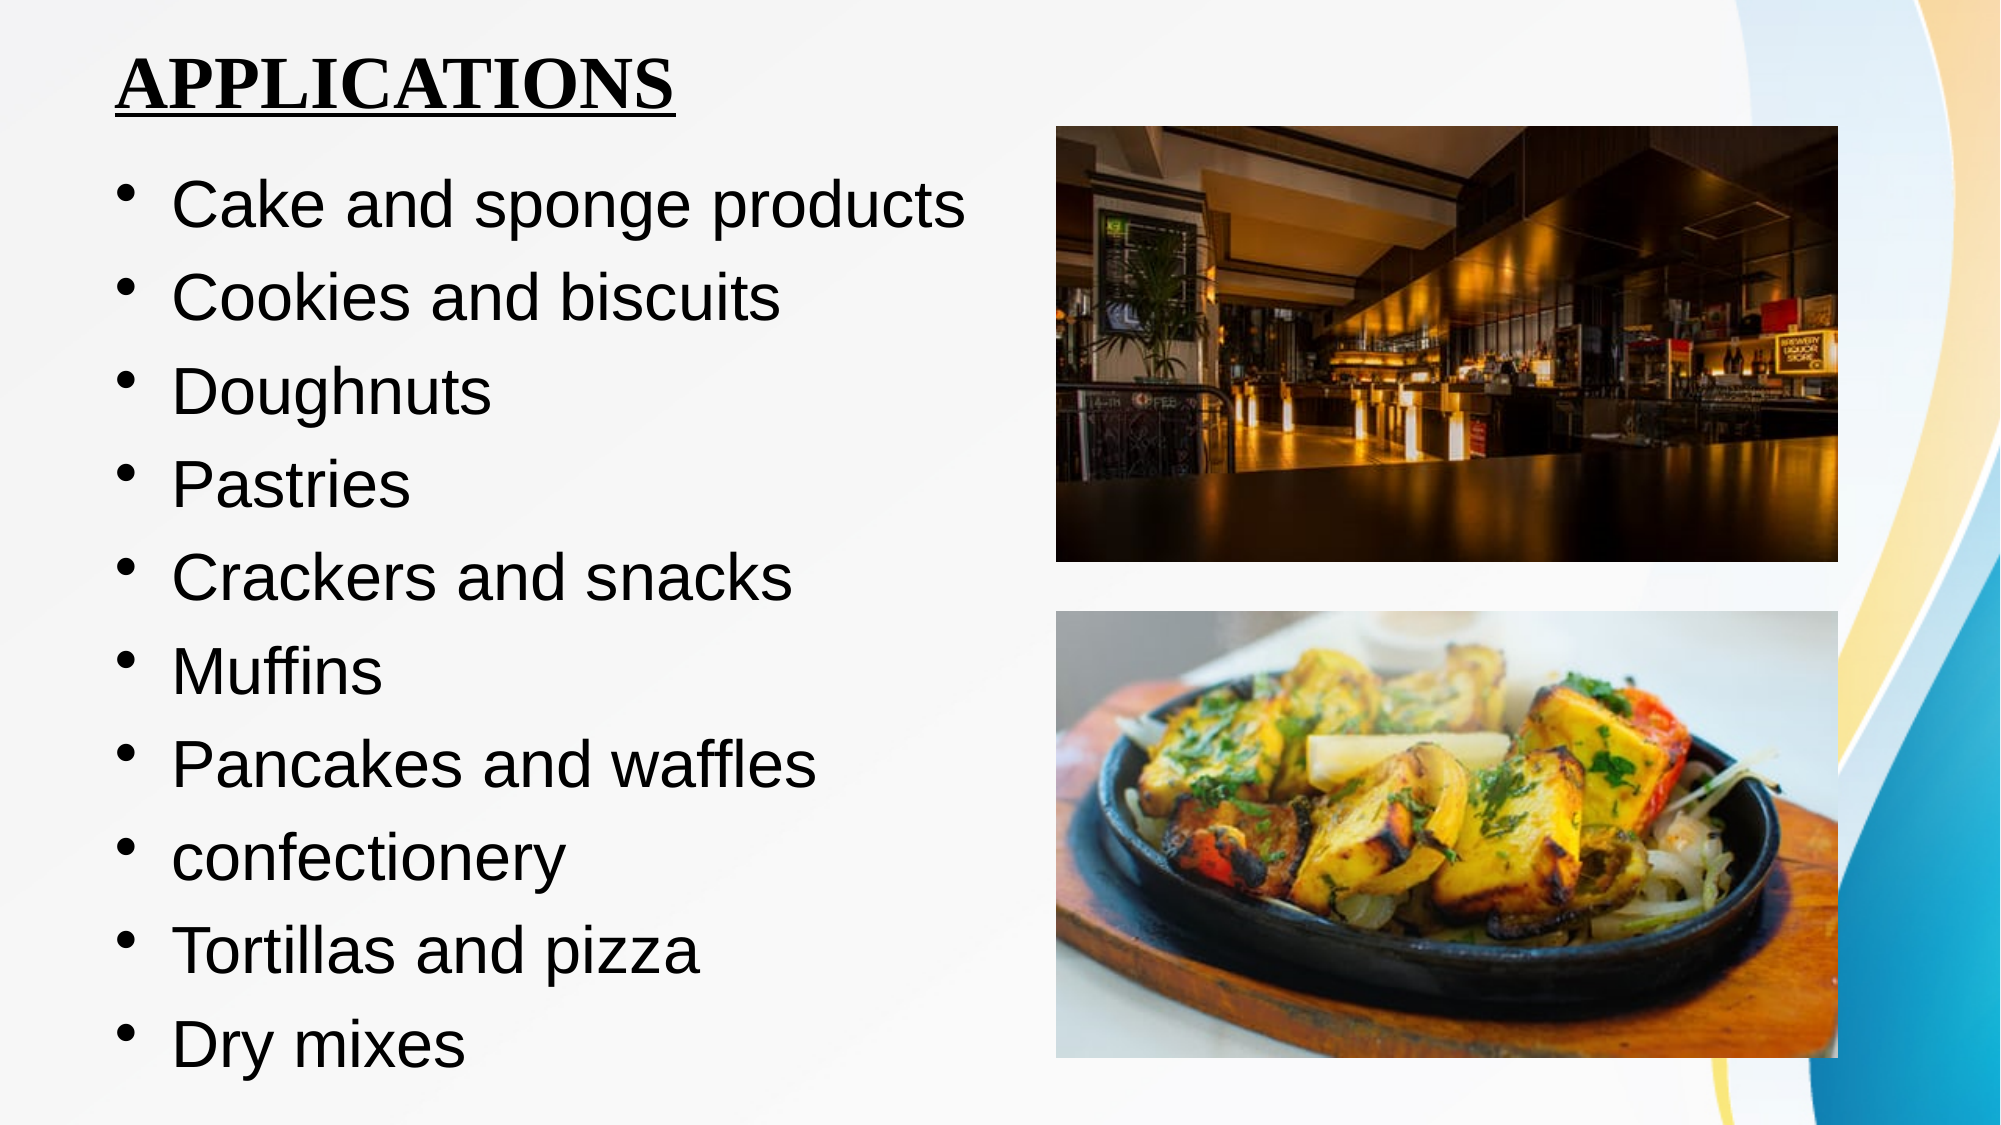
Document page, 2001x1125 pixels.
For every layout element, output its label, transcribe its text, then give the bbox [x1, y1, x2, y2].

list Cake and sponge products Cookies and biscuits Doughnuts Pastries Crackers and snacks Muffins Pancakes and waffles confectionery Tortillas and pizza Dry mixes [99, 153, 984, 1006]
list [1056, 126, 1838, 562]
picture [0, 0, 2001, 1125]
title APPLICATIONS [99, 30, 1901, 127]
